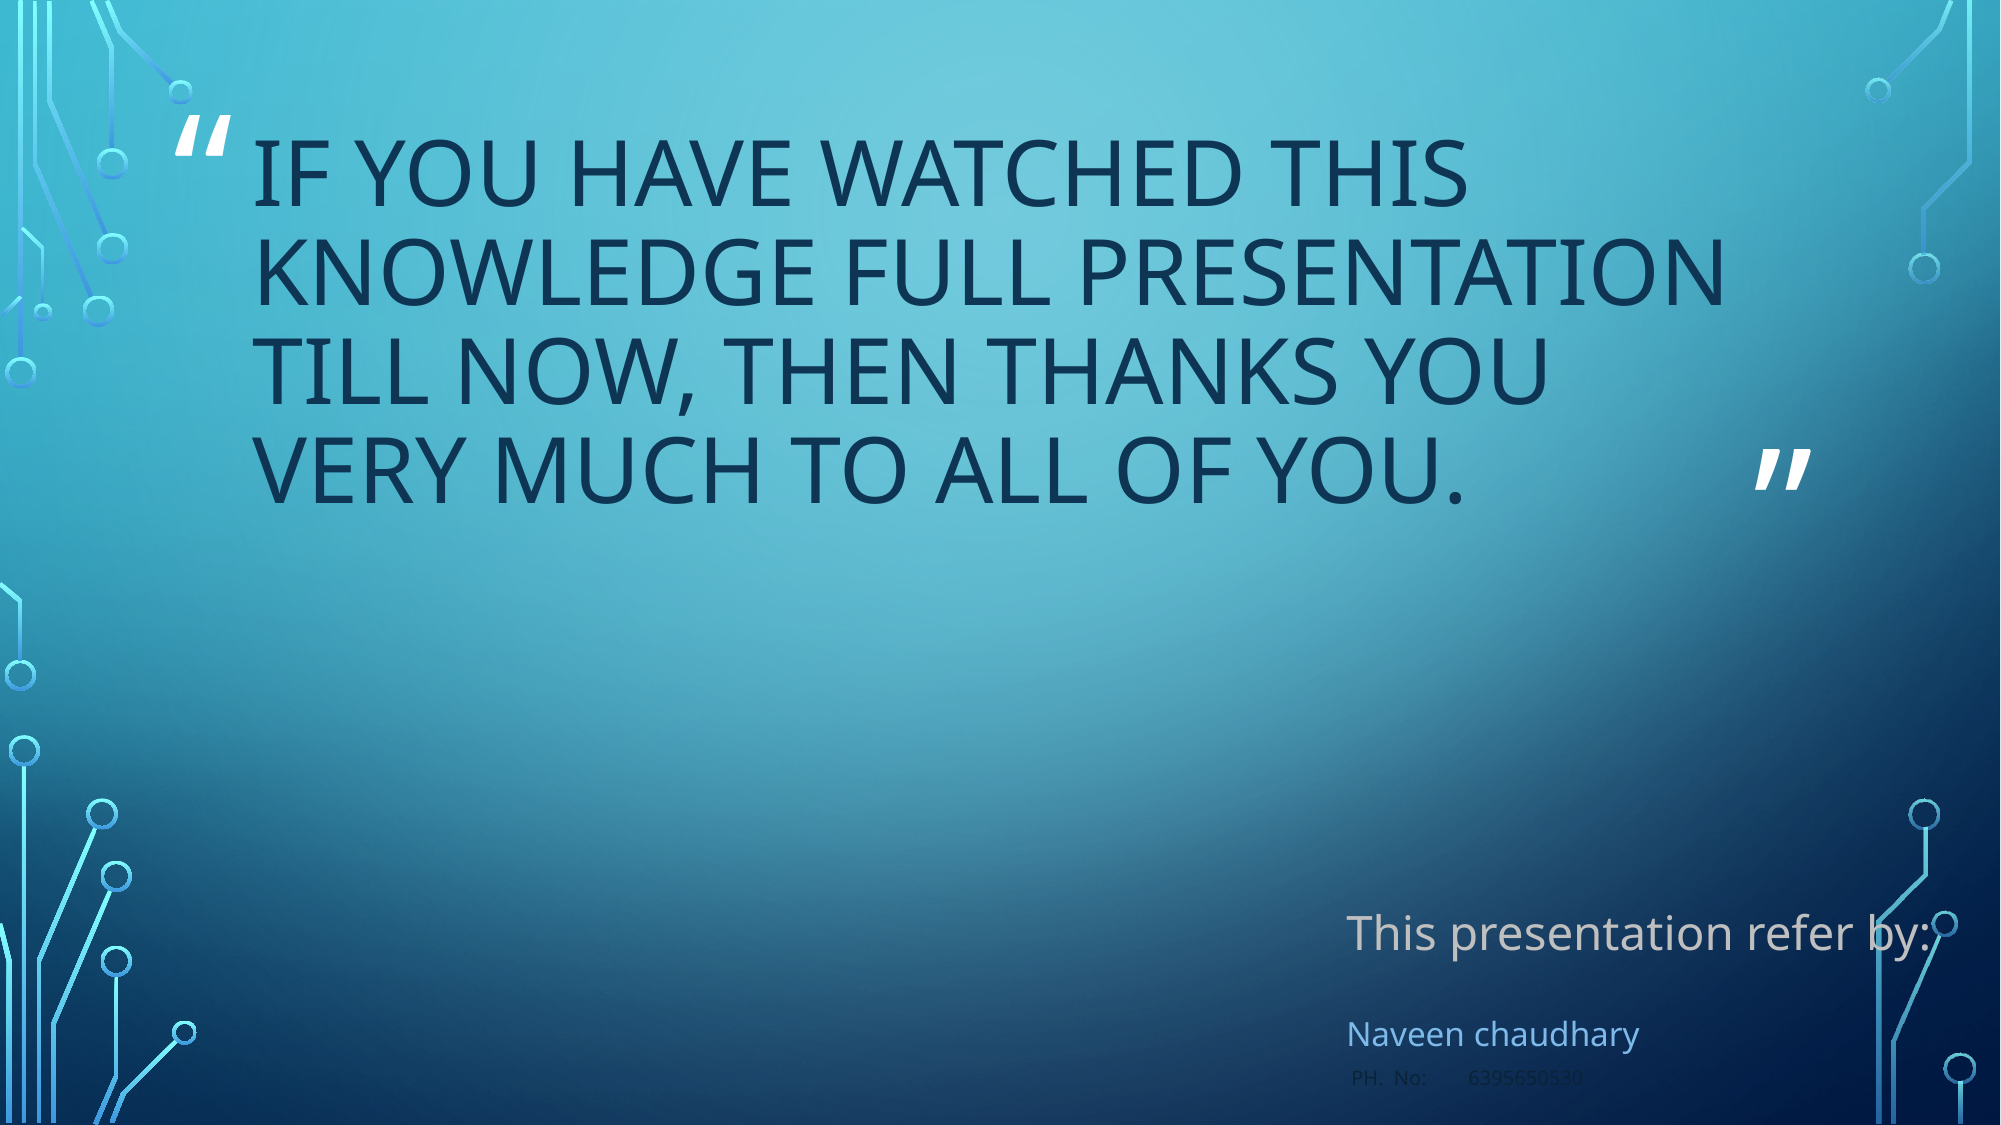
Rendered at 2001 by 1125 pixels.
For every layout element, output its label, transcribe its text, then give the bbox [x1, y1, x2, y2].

list This presentation refer by: Naveen chaudhary PH. No: 6395650530 [1331, 882, 2000, 1098]
title If you have watched this knowledge full presentation till now, then thanks you very much to all of you. [237, 99, 1764, 551]
